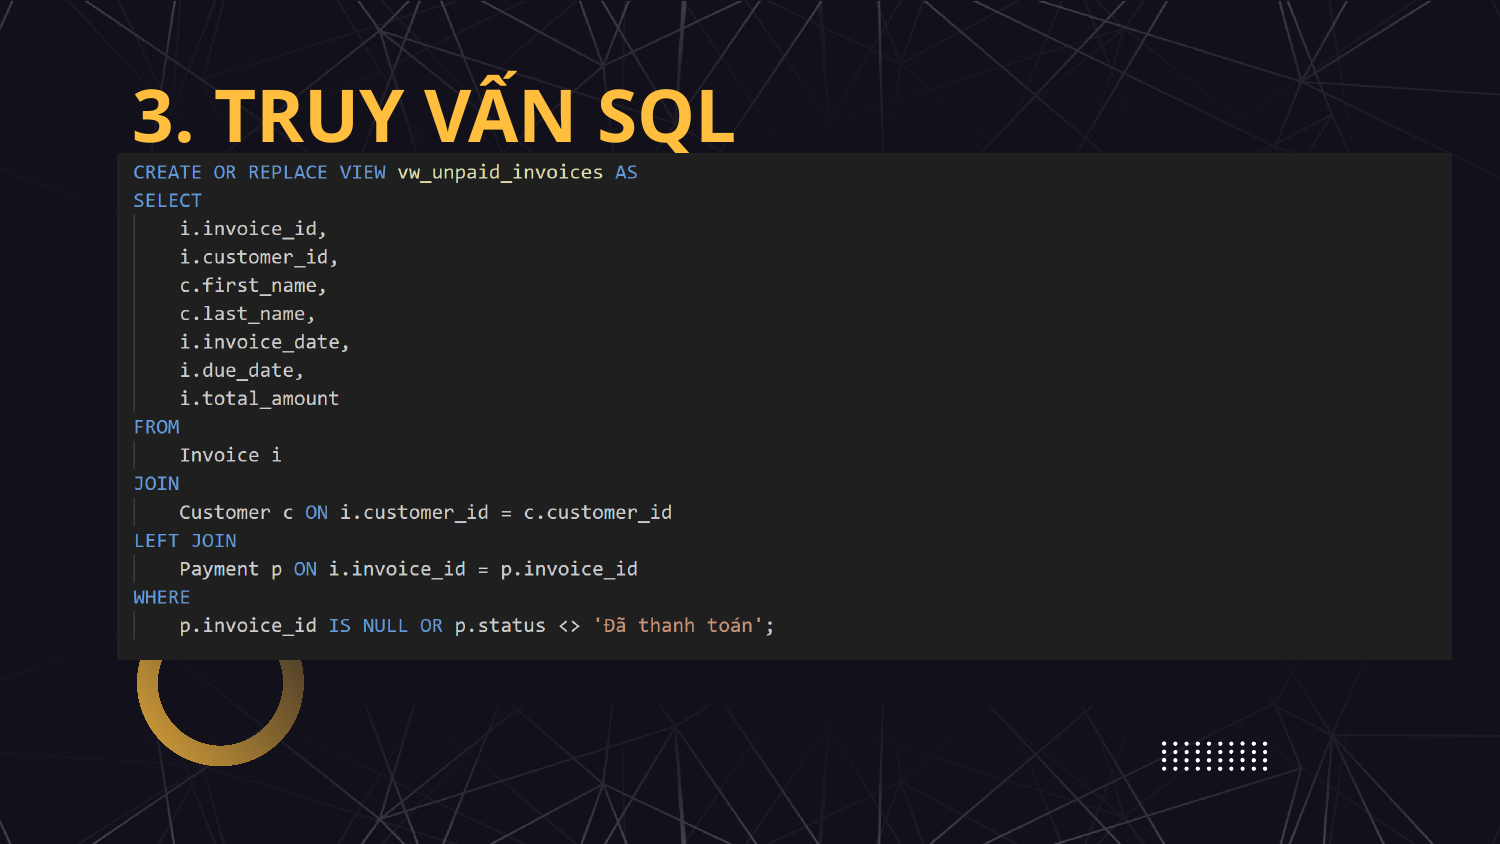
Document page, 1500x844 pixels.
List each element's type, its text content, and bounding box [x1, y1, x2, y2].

title 3. TRUY VẤN SQL [117, 54, 1383, 153]
picture [0, 0, 1500, 844]
